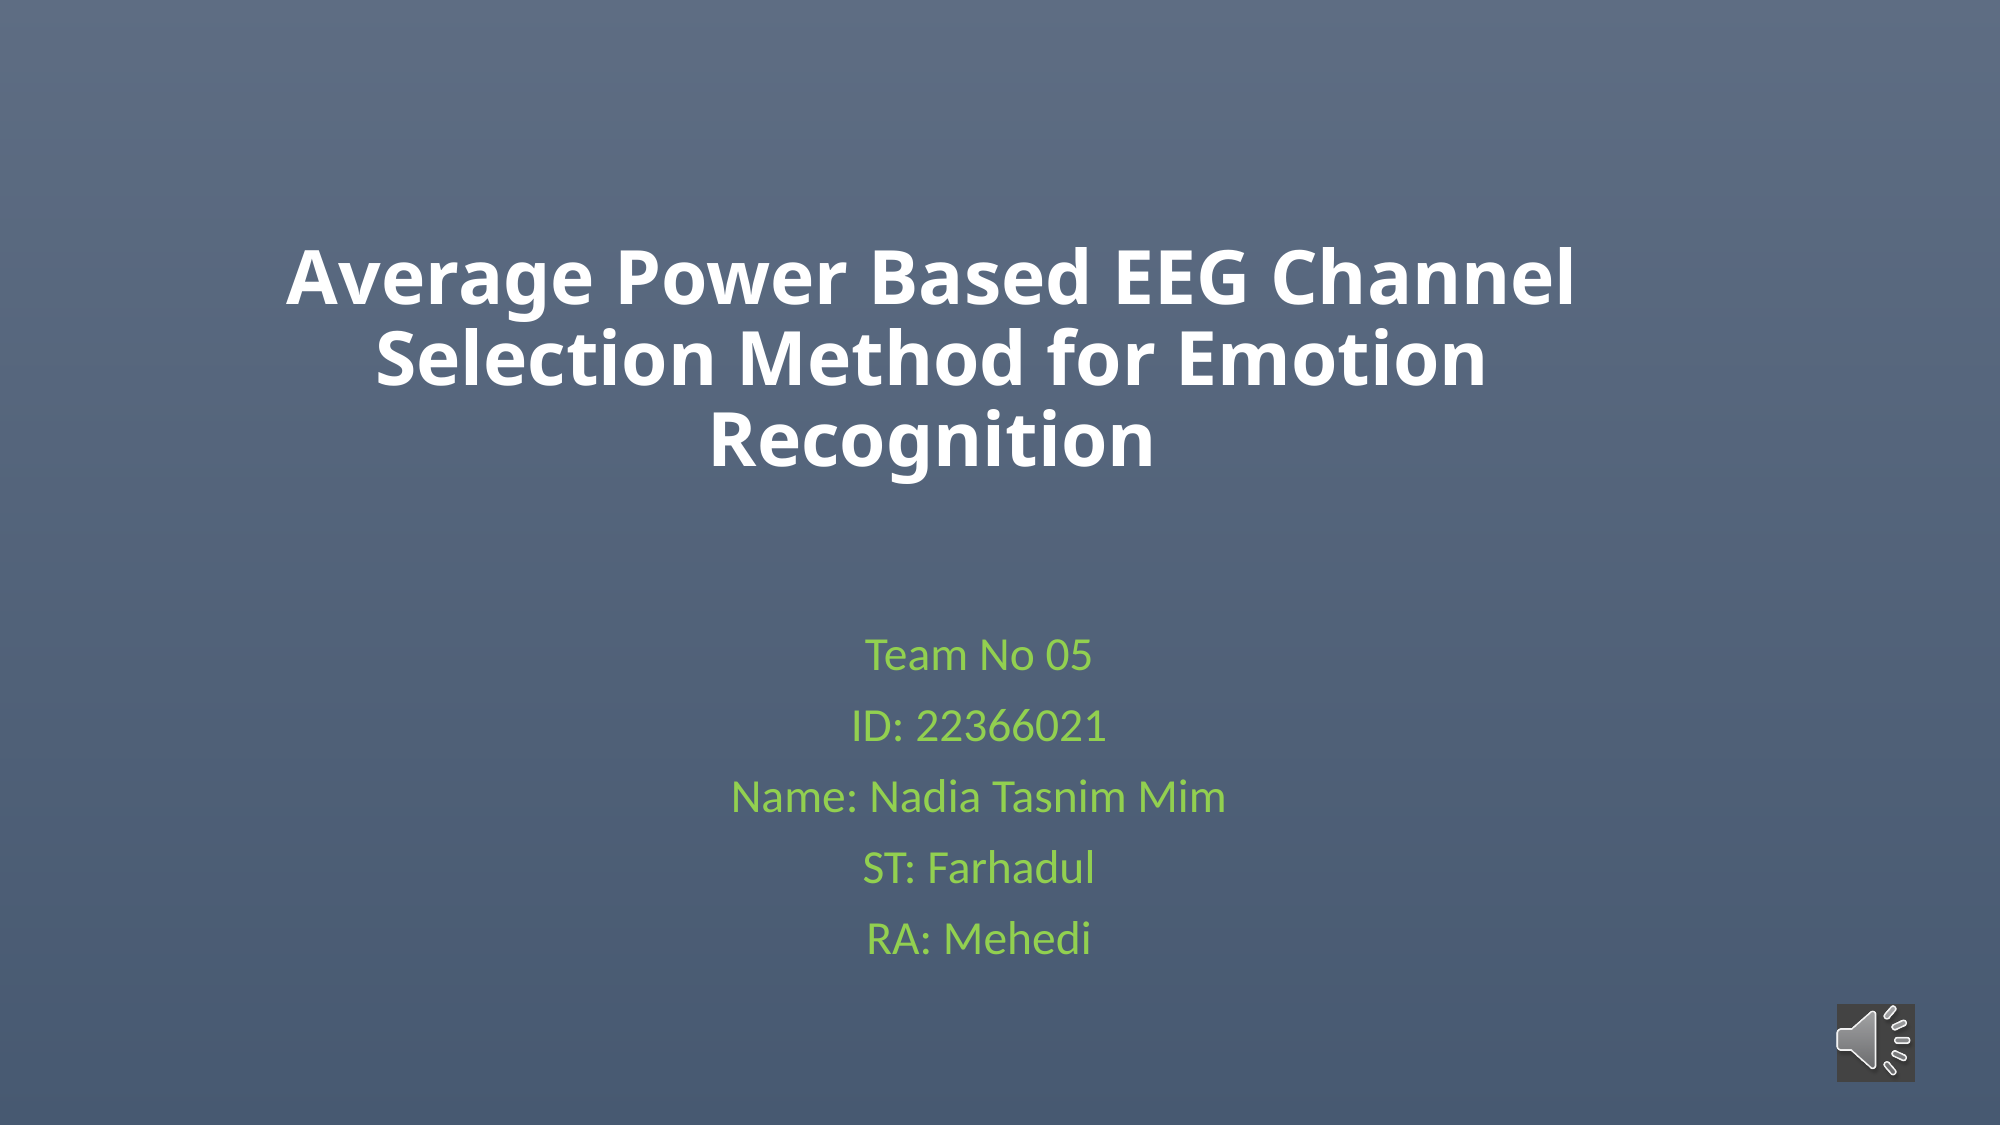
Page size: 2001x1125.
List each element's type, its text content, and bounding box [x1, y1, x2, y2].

picture [1835, 1002, 1916, 1083]
title Average Power Based EEG Channel Selection Method for Emotion Recognition [163, 54, 1702, 491]
slide_number 1 [1412, 1042, 1863, 1103]
subtitle Team No 05 ID: 22366021 Name: Nadia Tasnim Mim ST: Farhadul RA: Mehedi [229, 621, 1730, 975]
